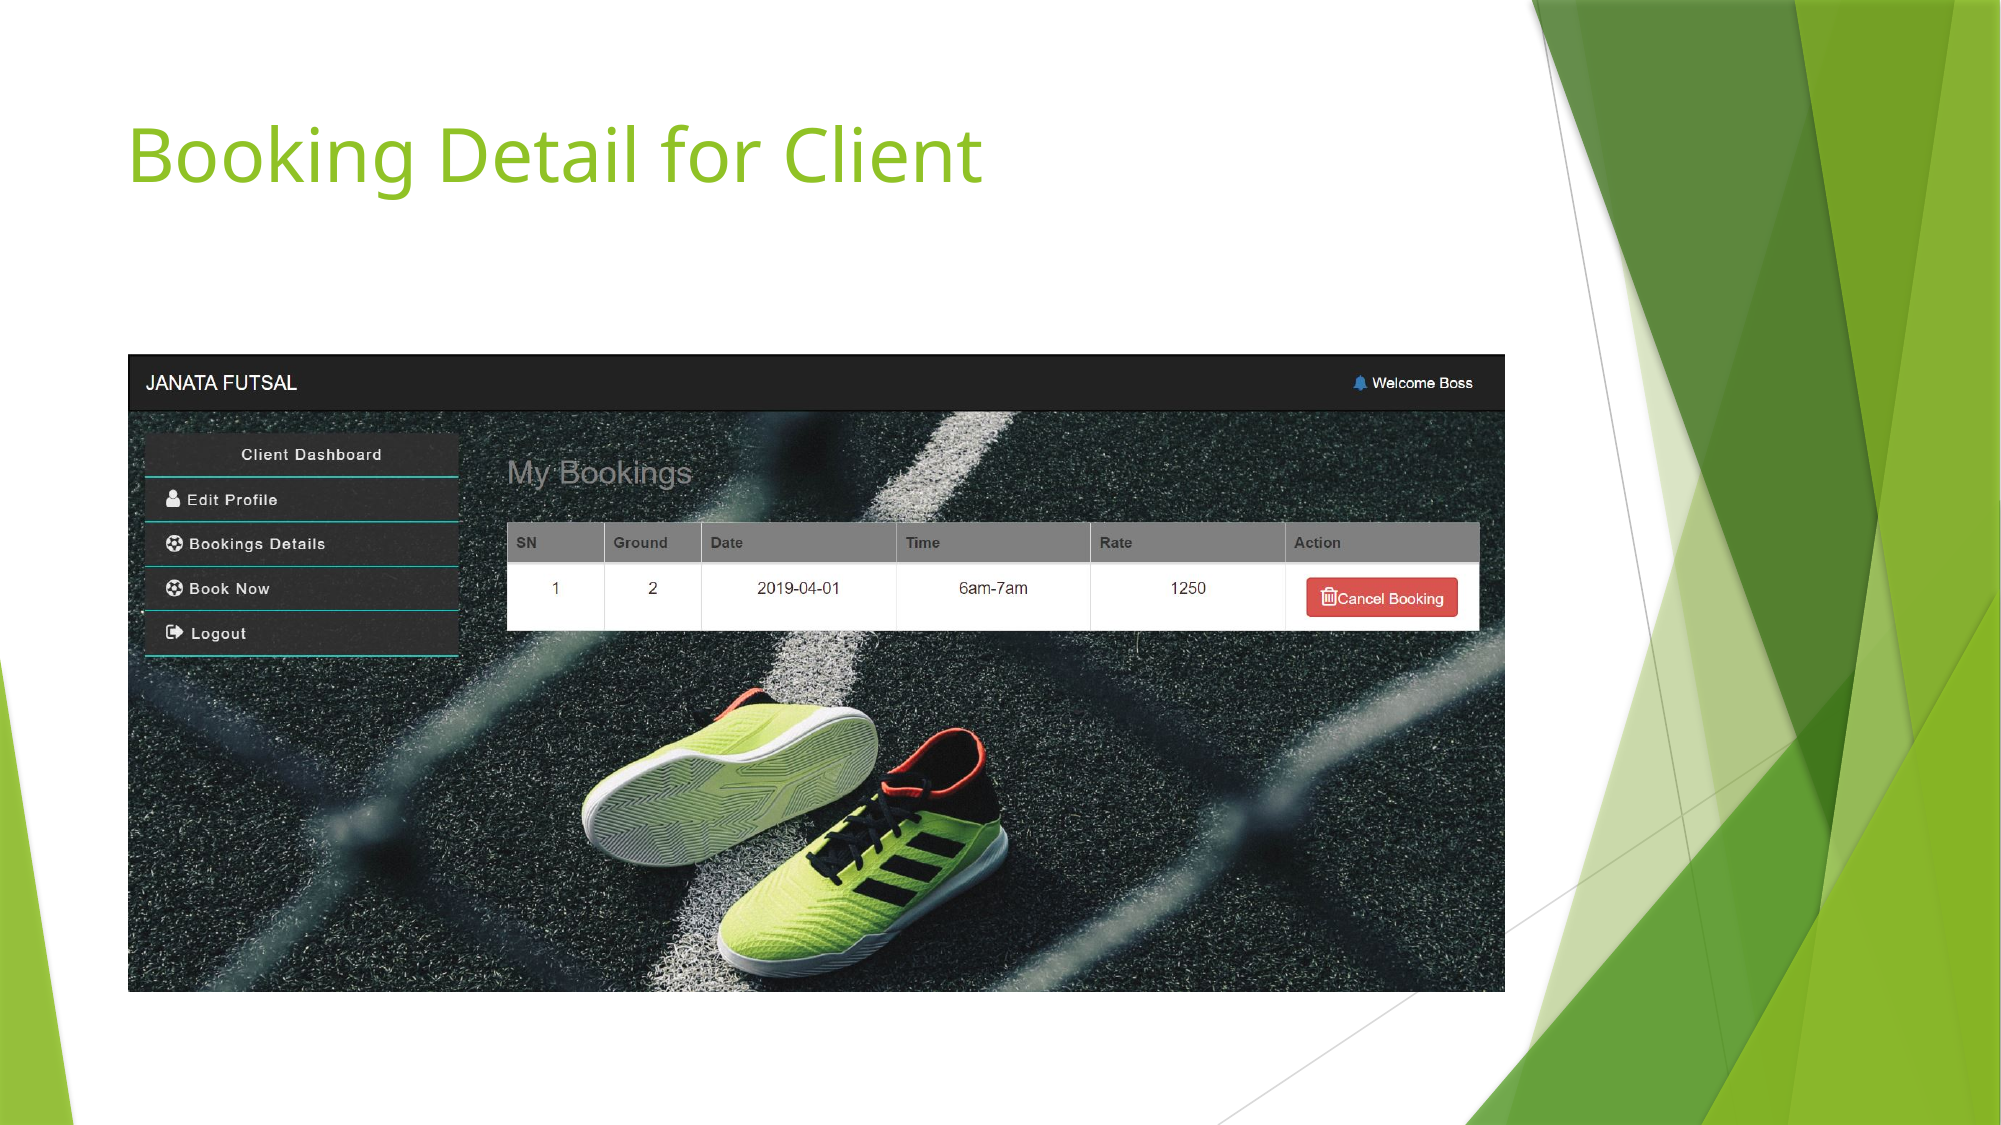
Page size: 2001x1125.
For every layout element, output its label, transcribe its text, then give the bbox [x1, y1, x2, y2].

title Booking Detail for Client [111, 99, 1522, 317]
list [127, 353, 1505, 992]
